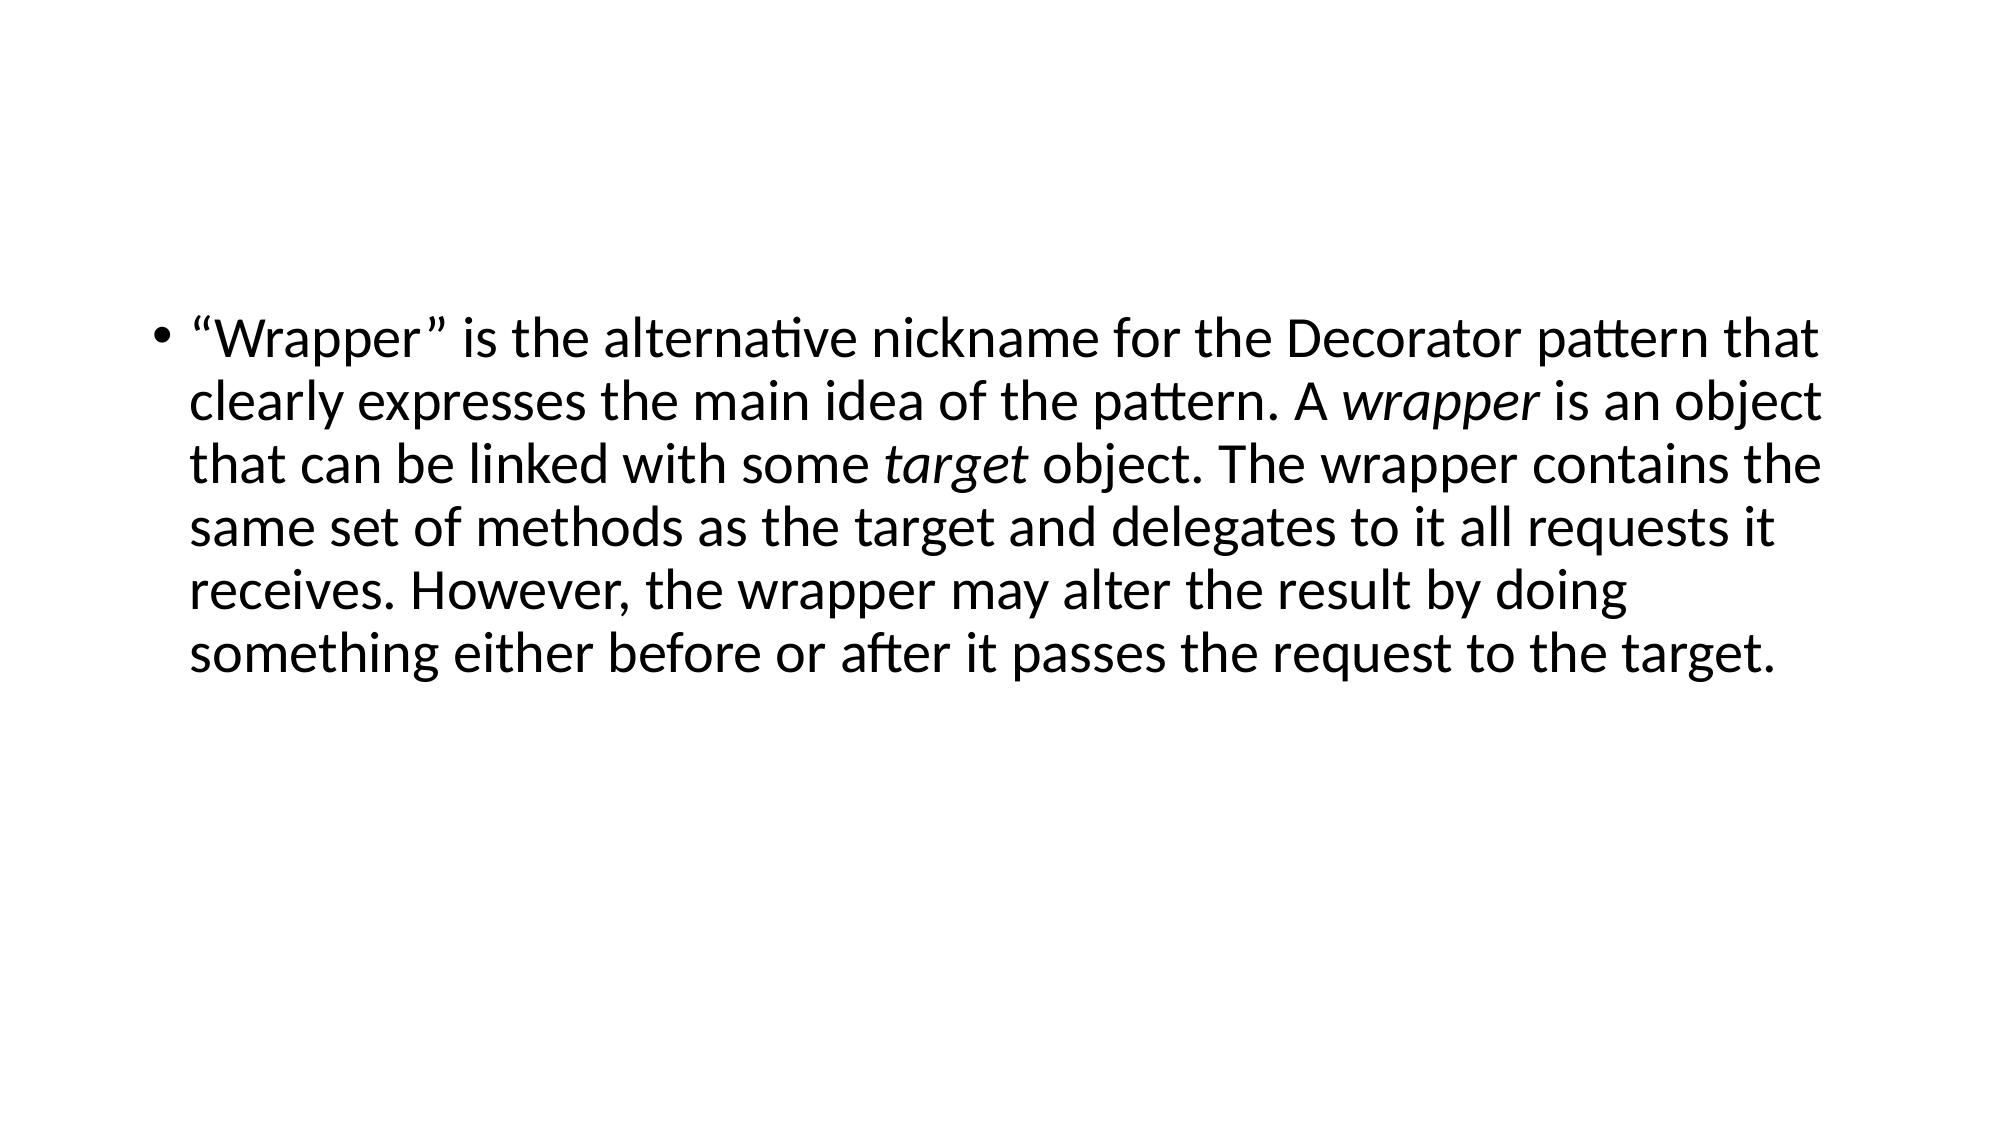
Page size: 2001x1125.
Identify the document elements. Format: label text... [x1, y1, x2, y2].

list “Wrapper” is the alternative nickname for the Decorator pattern that clearly expresses the main idea of the pattern. A wrapper is an object that can be linked with some target object. The wrapper contains the same set of methods as the target and delegates to it all requests it receives. However, the wrapper may alter the result by doing something either before or after it passes the request to the target. [137, 299, 1863, 1014]
